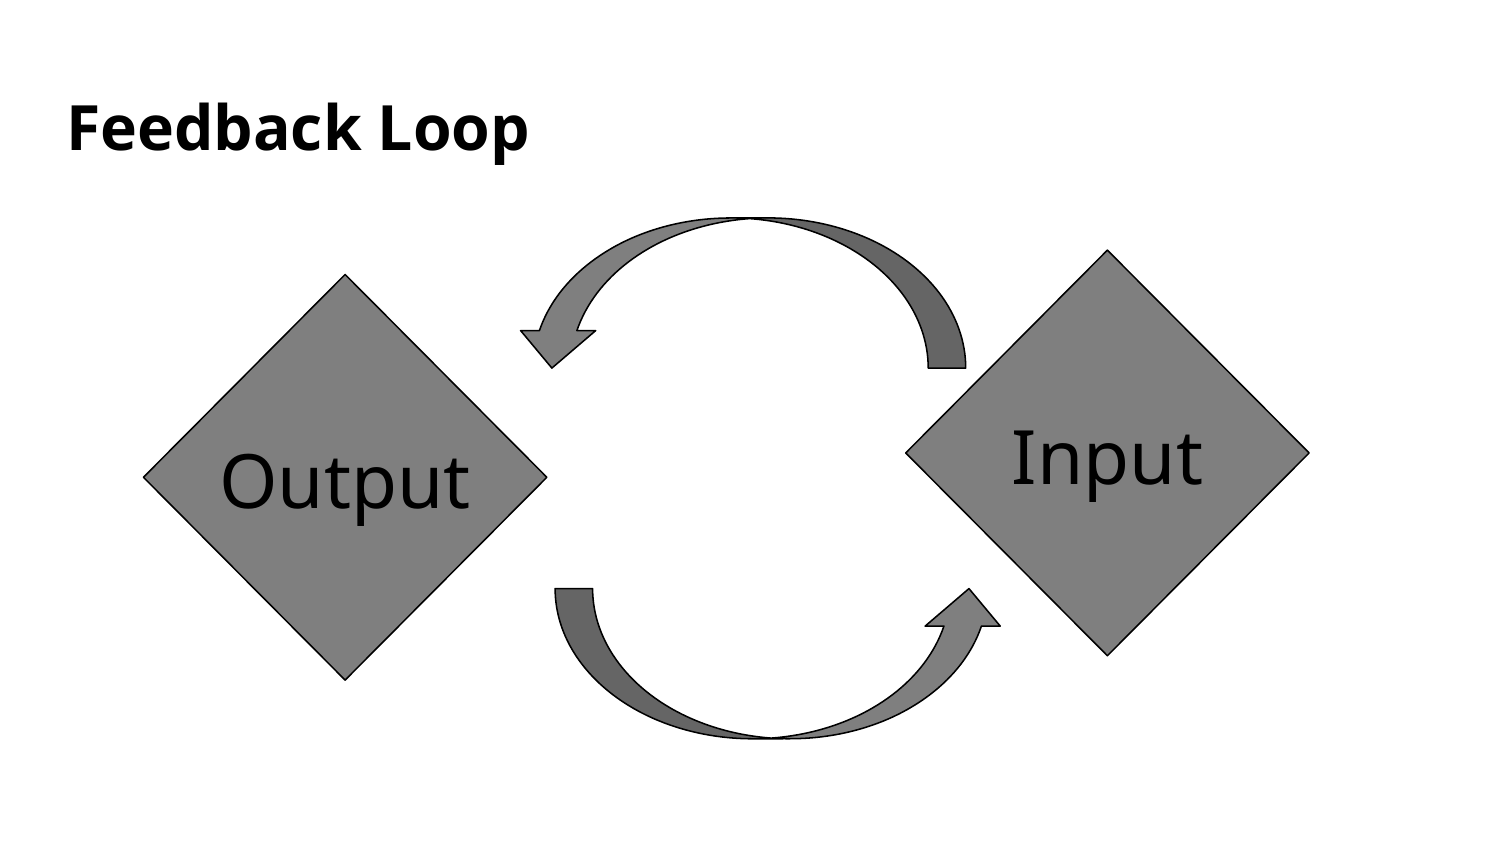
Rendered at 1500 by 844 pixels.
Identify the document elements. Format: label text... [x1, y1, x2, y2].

text_box [201, 536, 489, 681]
text_box [905, 250, 1310, 656]
text_box [143, 445, 175, 510]
text_box [555, 588, 1001, 739]
text_box [520, 217, 966, 369]
text_box [201, 274, 489, 419]
text_box Output [175, 419, 515, 536]
title Feedback Loop [51, 72, 1449, 176]
text_box [515, 445, 547, 510]
text_box Input [987, 394, 1228, 512]
